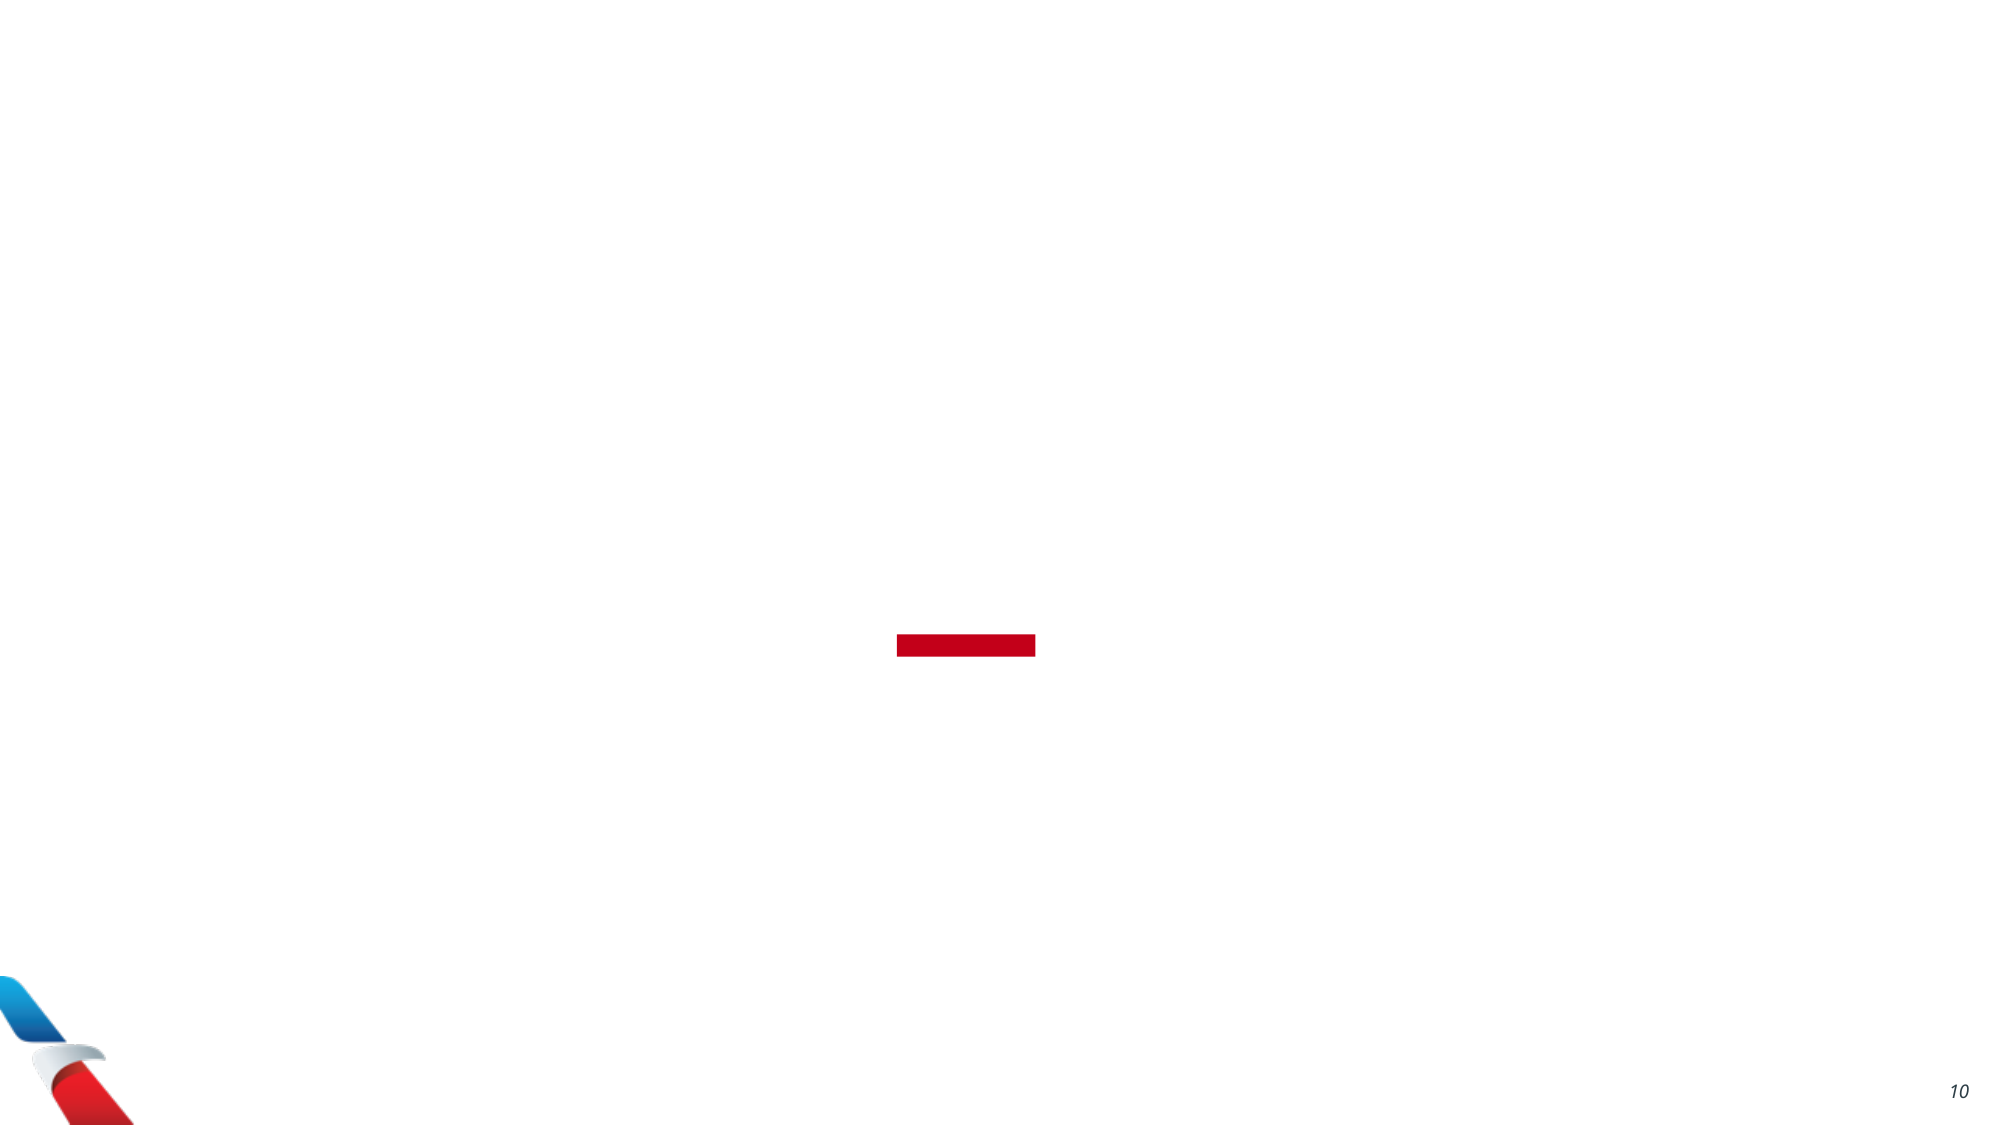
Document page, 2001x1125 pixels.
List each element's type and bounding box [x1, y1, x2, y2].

picture [0, 976, 168, 1125]
